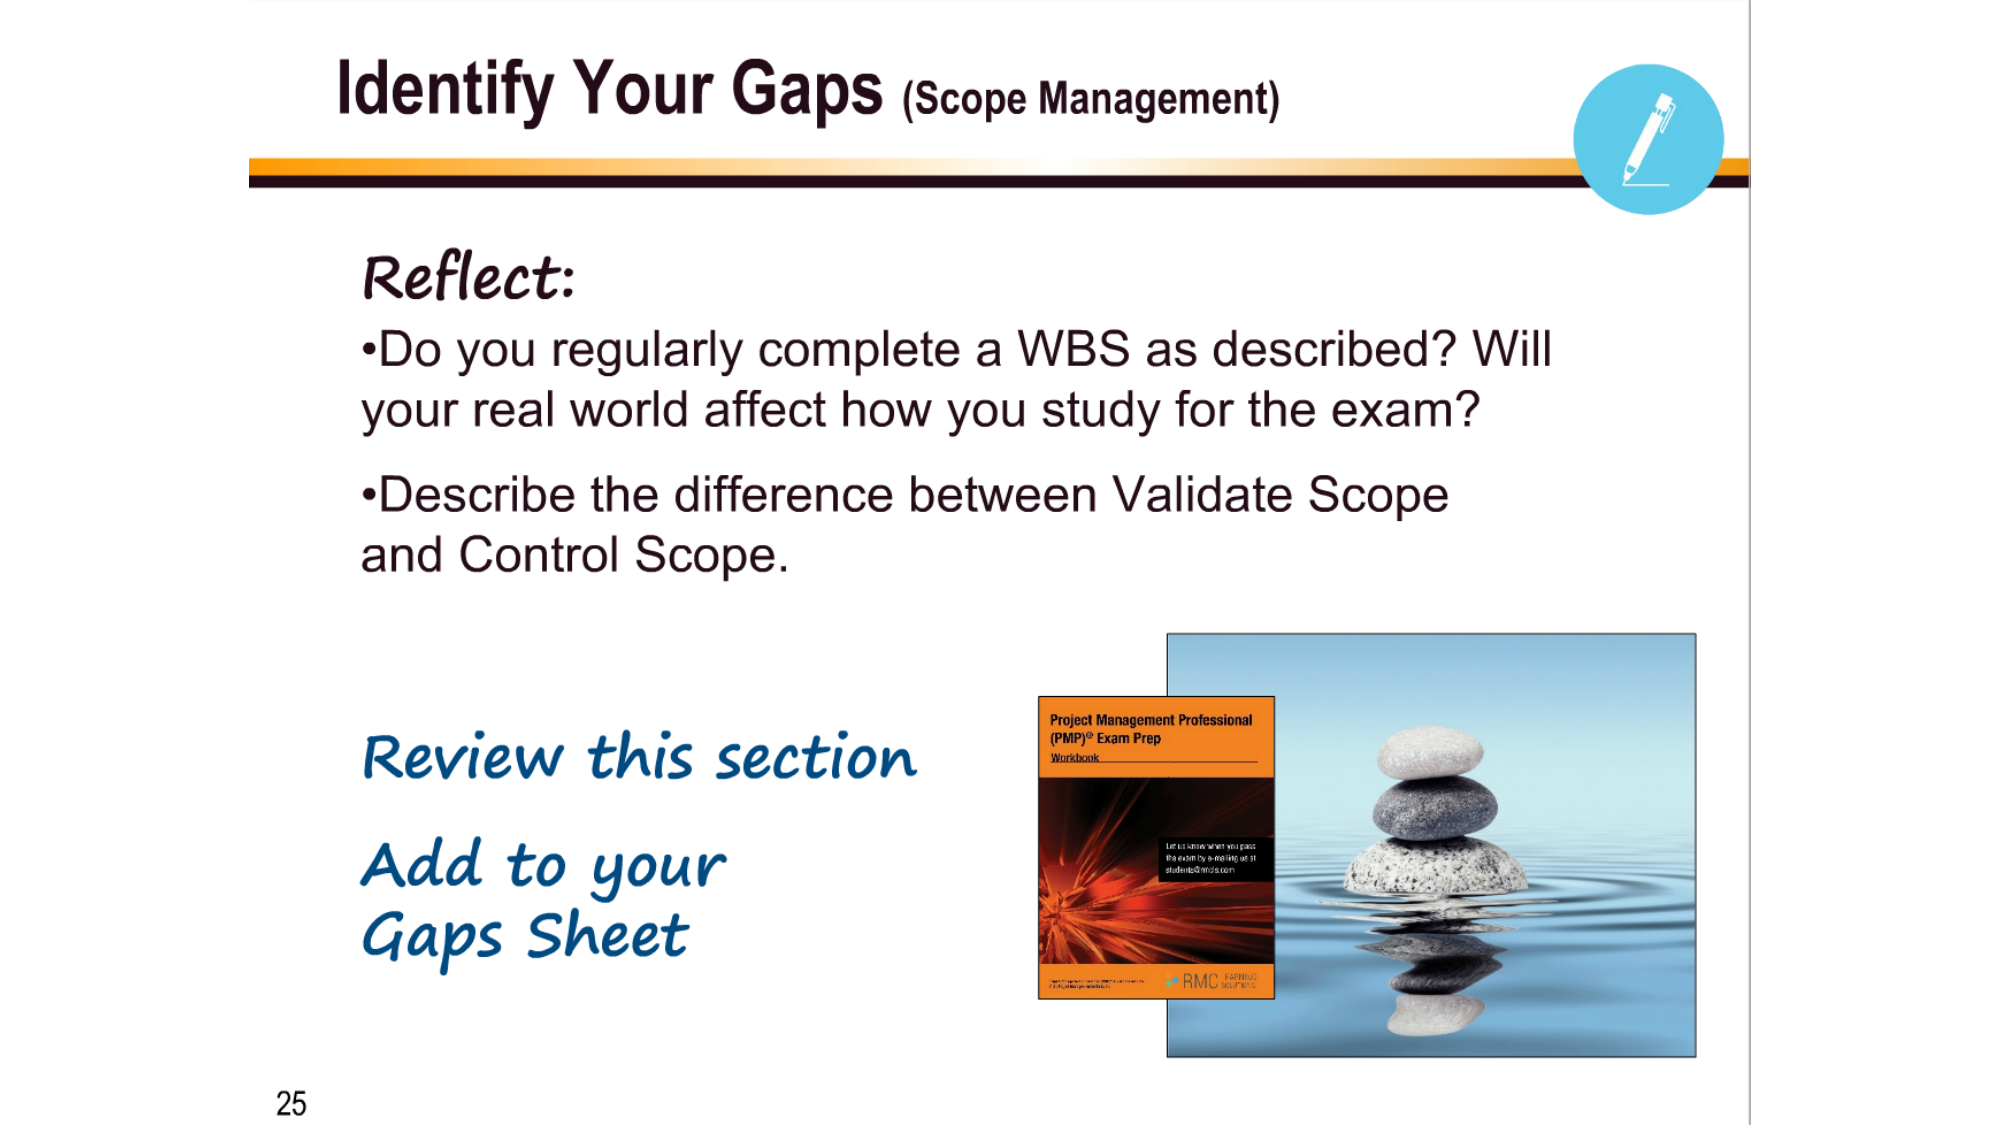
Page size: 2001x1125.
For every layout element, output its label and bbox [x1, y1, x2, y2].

picture [249, 0, 1751, 1125]
